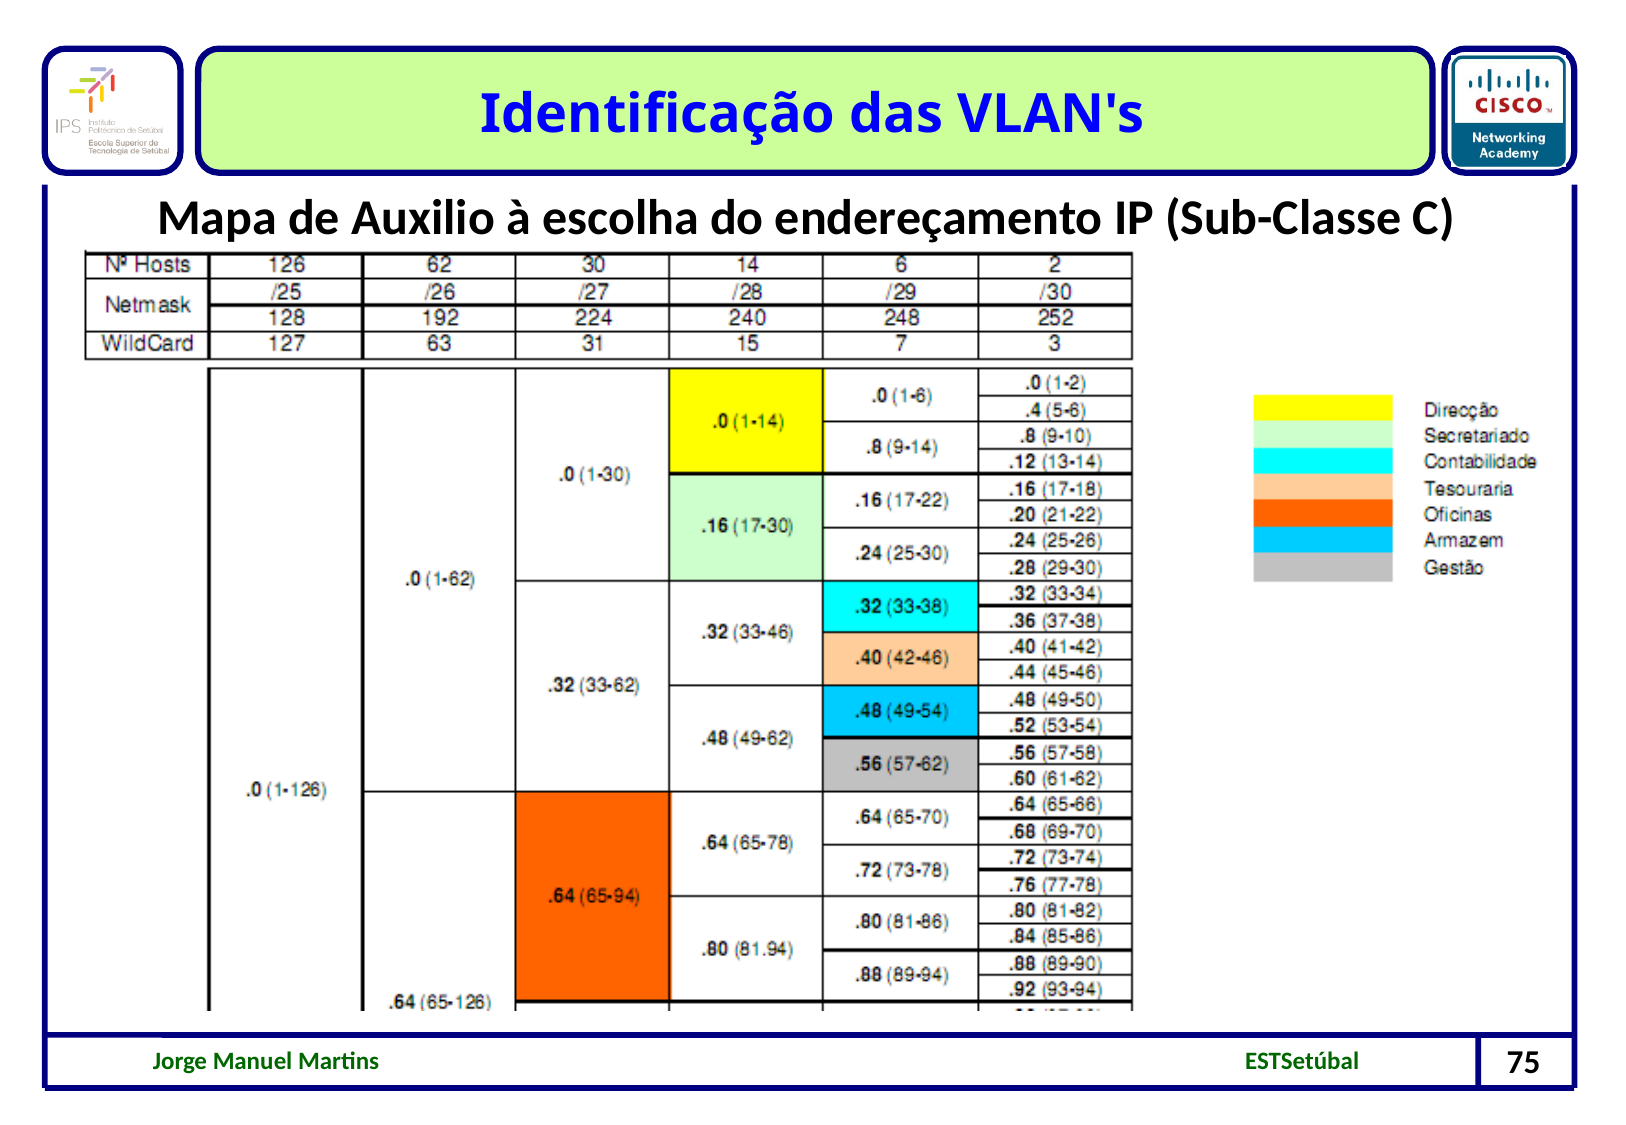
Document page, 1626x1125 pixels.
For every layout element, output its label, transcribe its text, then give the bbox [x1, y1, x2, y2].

picture [1480, 148, 1494, 158]
picture [1455, 59, 1563, 123]
picture [1473, 132, 1511, 142]
picture [1451, 55, 1461, 64]
text_box Identificação das VLAN's [221, 72, 1404, 156]
picture [56, 67, 169, 155]
picture [1497, 149, 1537, 159]
picture [73, 245, 1545, 1011]
text_box Mapa de Auxilio à escolha do endereçamento IP (Sub-Classe C) [103, 184, 1510, 244]
picture [1451, 158, 1457, 167]
picture [1558, 55, 1566, 61]
picture [1528, 133, 1535, 142]
picture [1536, 136, 1545, 144]
picture [1511, 132, 1524, 142]
